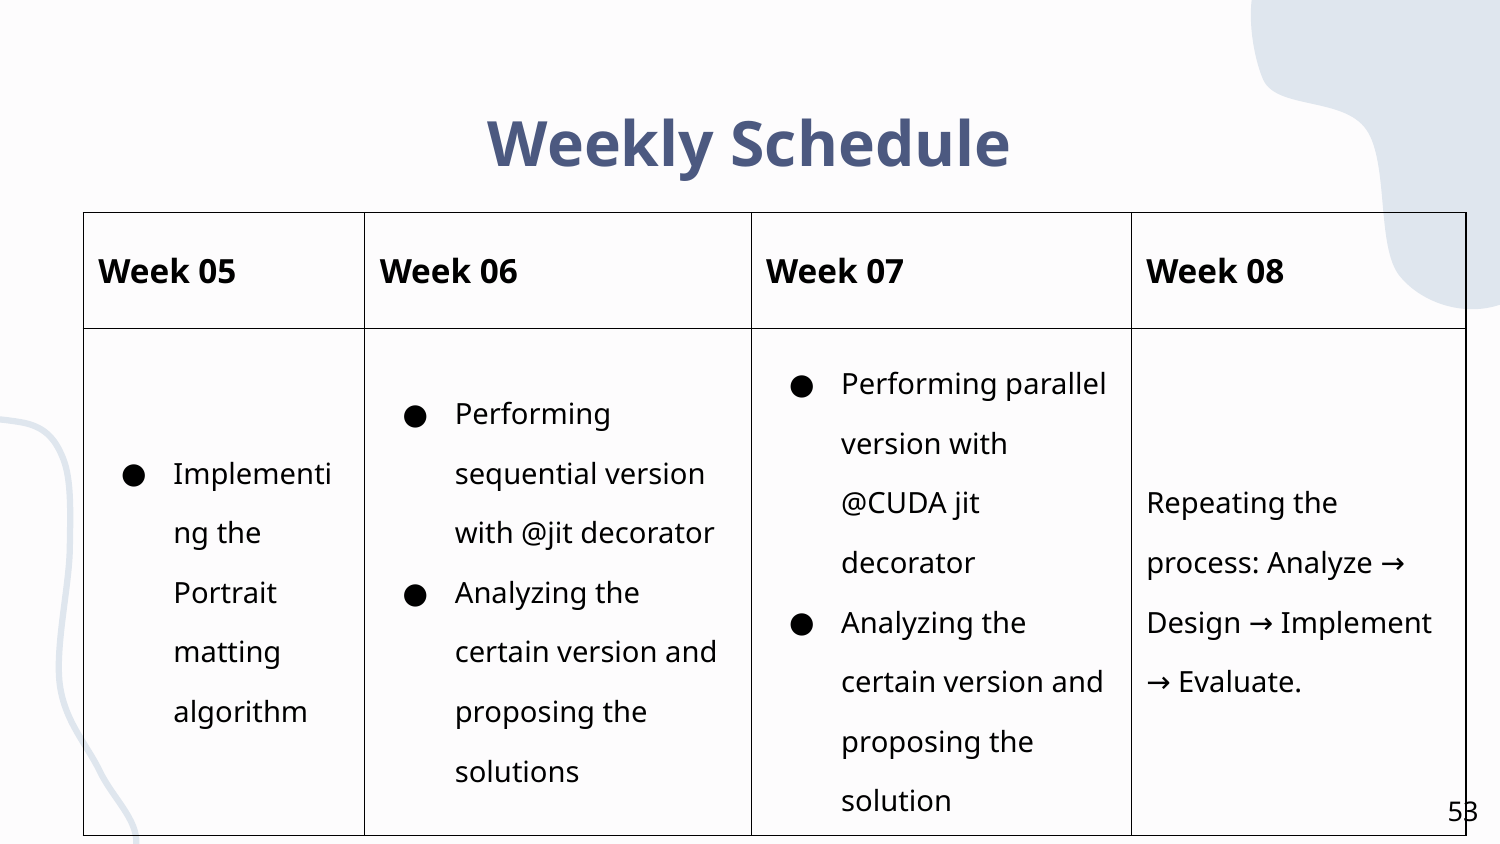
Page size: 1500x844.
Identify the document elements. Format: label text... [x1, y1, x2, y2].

slide_number 53 [1403, 779, 1494, 844]
table_header Week 07 [752, 213, 1131, 328]
table_cell Implementing the Portrait matting algorithm [84, 329, 364, 835]
title Weekly Schedule [118, 77, 1382, 192]
table_header Week 08 [1132, 213, 1465, 328]
table_cell Performing parallel version with @CUDA jit decorator Analyzing the certain version and proposing the solution [752, 329, 1131, 835]
table_cell Repeating the process: Analyze → Design → Implement → Evaluate. [1132, 329, 1465, 835]
table_header Week 05 [84, 213, 364, 328]
table_header Week 06 [365, 213, 751, 328]
table_cell Performing sequential version with @jit decorator Analyzing the certain version and proposing the solutions [365, 329, 751, 835]
